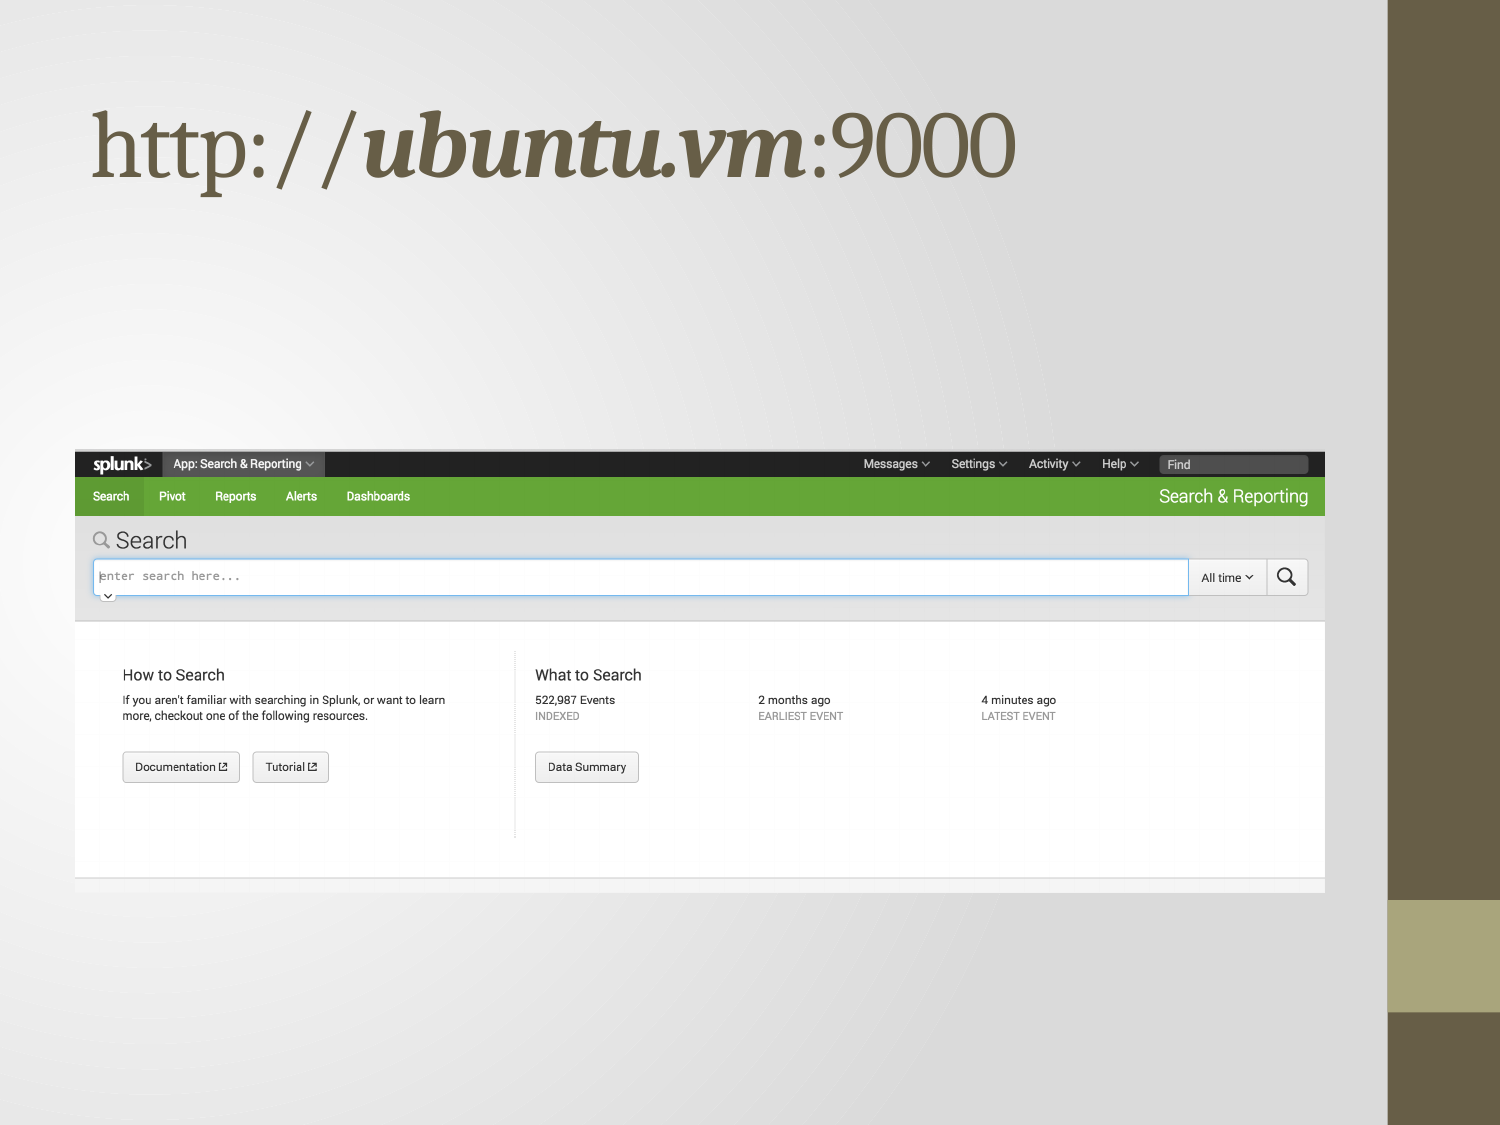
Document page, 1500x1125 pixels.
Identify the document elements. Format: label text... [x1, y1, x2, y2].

title http://ubuntu.vm:9000 [75, 45, 1325, 233]
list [74, 276, 1326, 1066]
